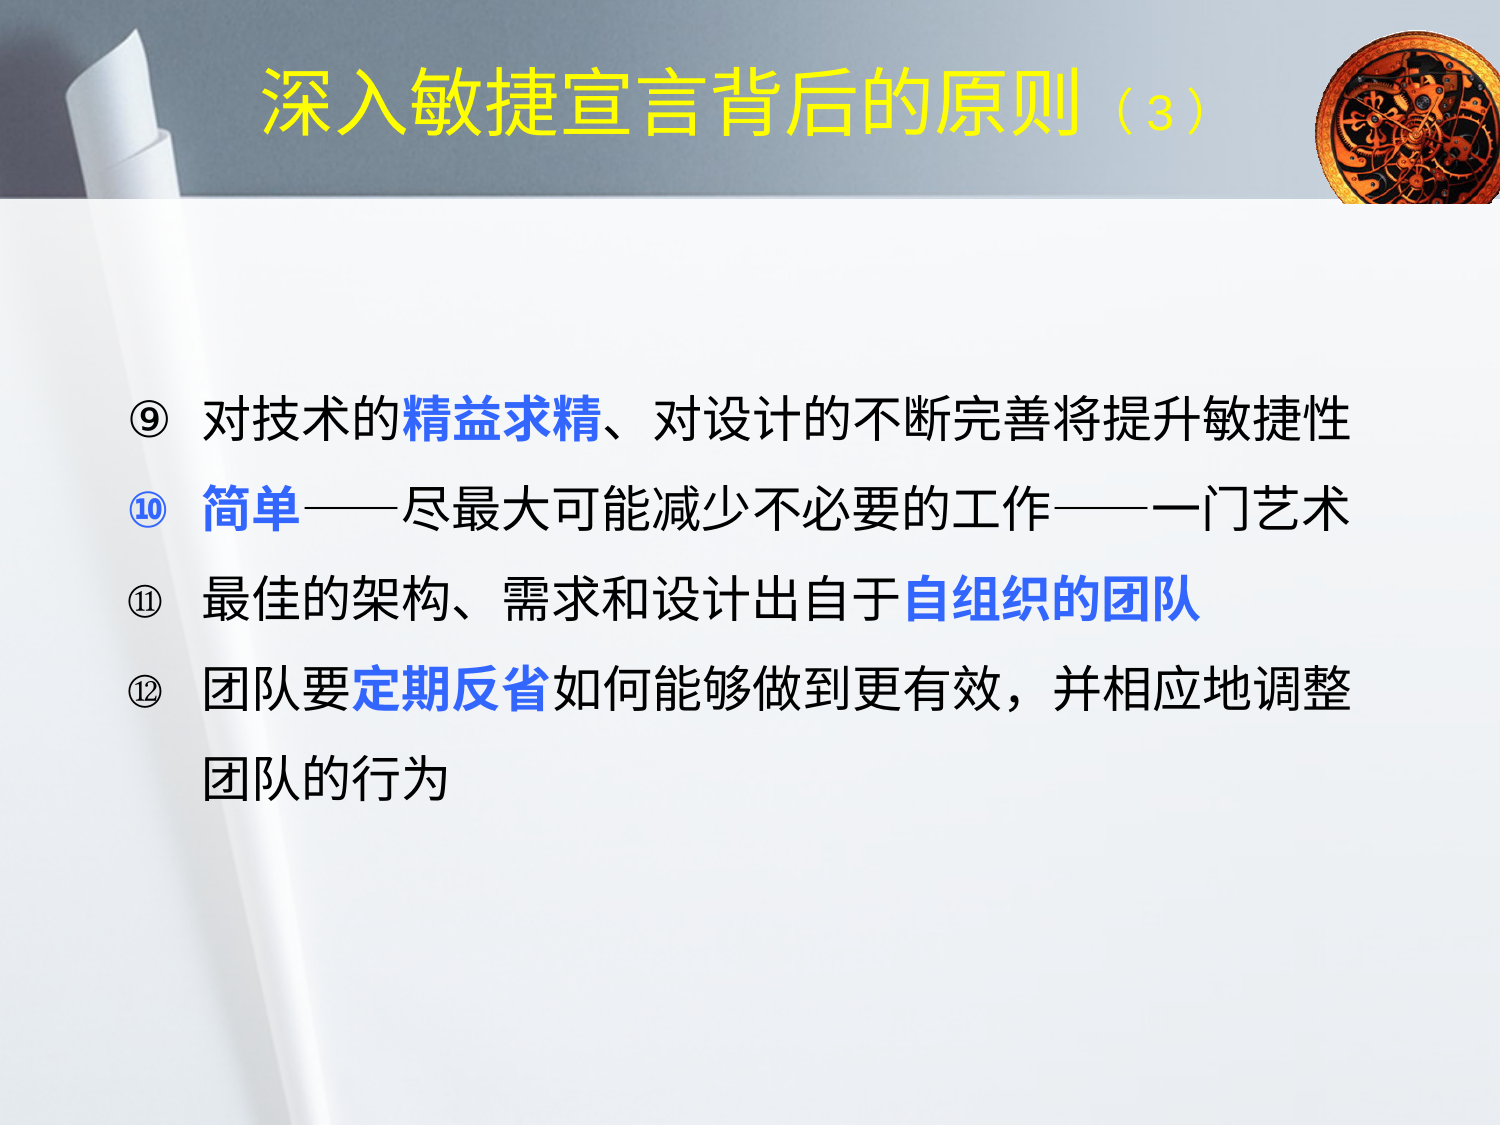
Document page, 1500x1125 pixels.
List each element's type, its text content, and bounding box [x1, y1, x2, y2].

title 深入敏捷宣言背后的原则（3） [194, 54, 1302, 148]
text_box 对技术的精益求精、对设计的不断完善将提升敏捷性 简单——尽最大可能减少不必要的工作——一门艺术 最佳的架构、需求和设计出自于自组织的团队 团队要定期反省如何能够做到更有效，并相应地调整团队的行为 [112, 349, 1397, 815]
picture [0, 0, 1500, 204]
